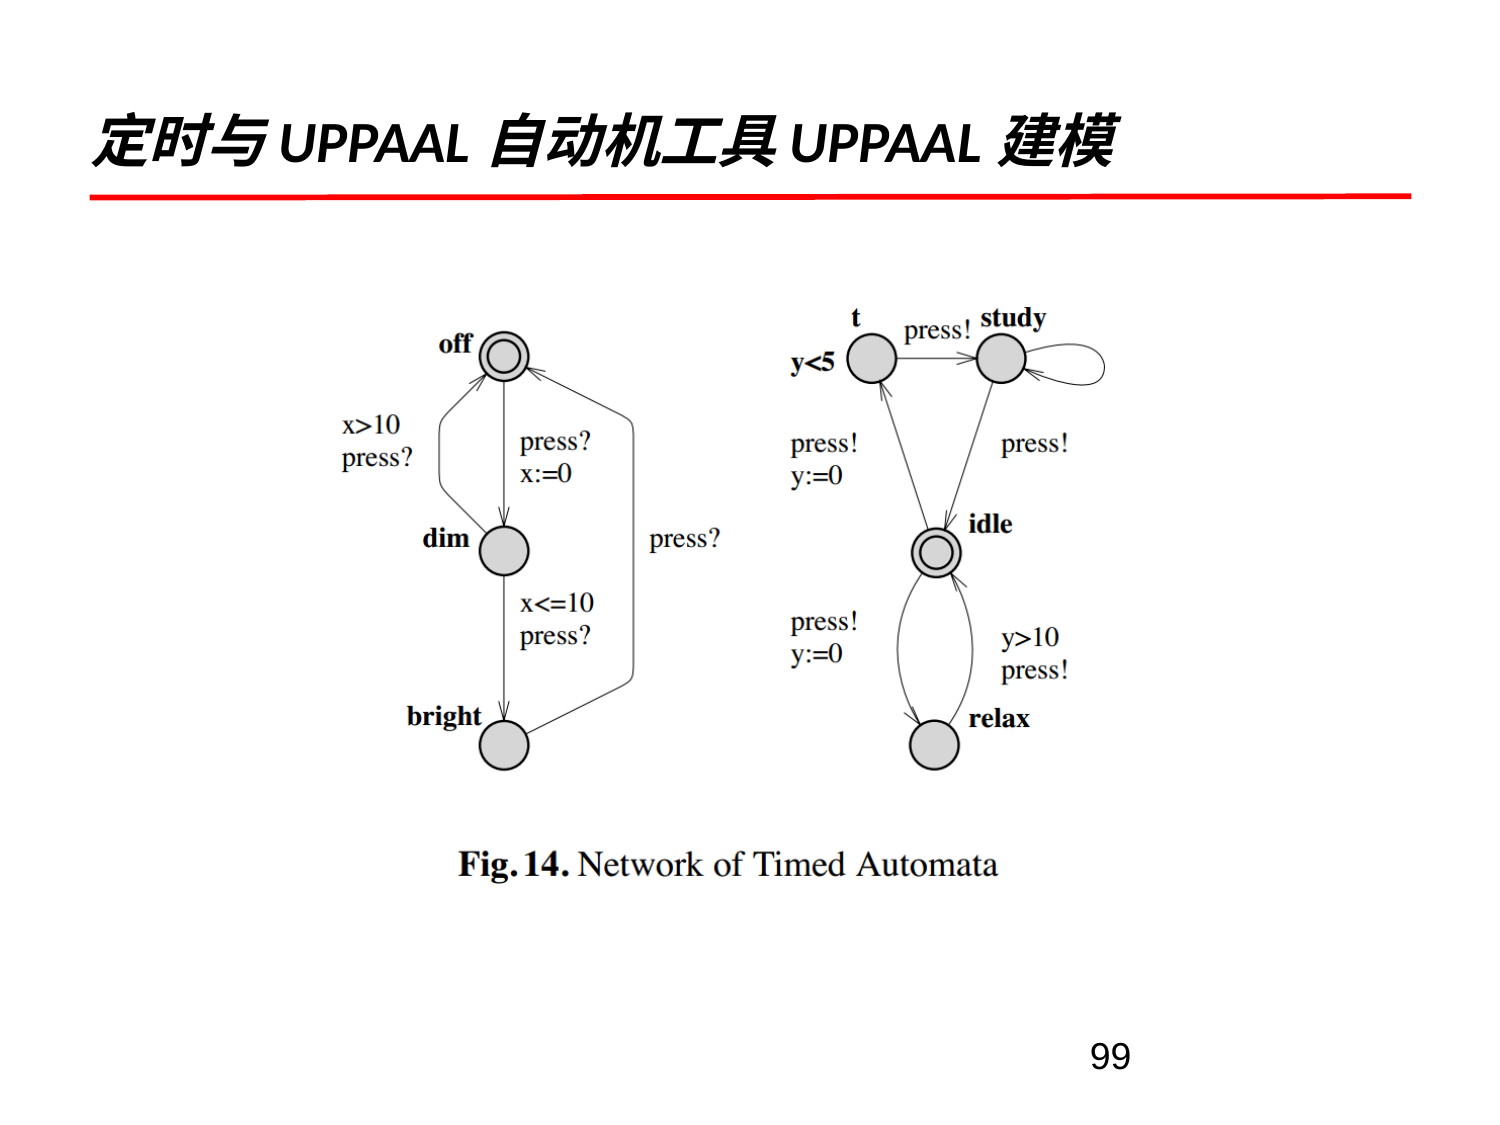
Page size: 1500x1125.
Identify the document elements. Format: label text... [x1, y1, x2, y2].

title 定时与UPPAAL自动机工具UPPAAL建模 [75, 45, 1425, 233]
slide_number 99 [1074, 1024, 1426, 1103]
picture [336, 302, 1109, 887]
